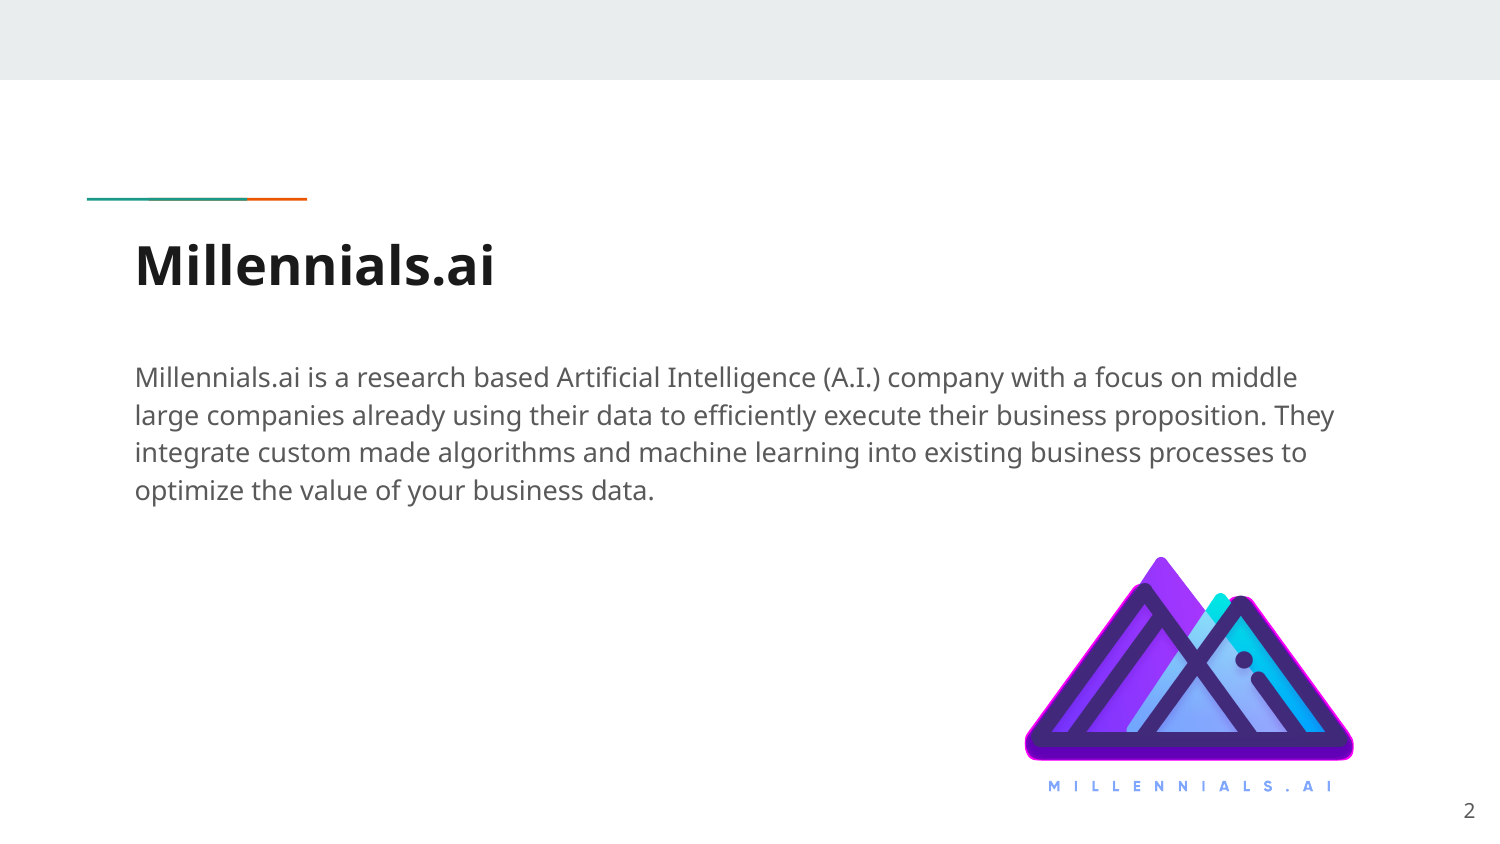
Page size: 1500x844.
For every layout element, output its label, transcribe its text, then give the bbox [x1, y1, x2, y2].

picture [1019, 547, 1368, 817]
title Millennials.ai [119, 216, 1381, 305]
slide_number ‹#› [1400, 779, 1491, 844]
list Millennials.ai is a research based Artificial Intelligence (A.I.) company with a focus on middle large companies already using their data to efficiently execute their business proposition. They integrate custom made algorithms and machine learning into existing business processes to optimize the value of your business data. [119, 341, 1381, 712]
